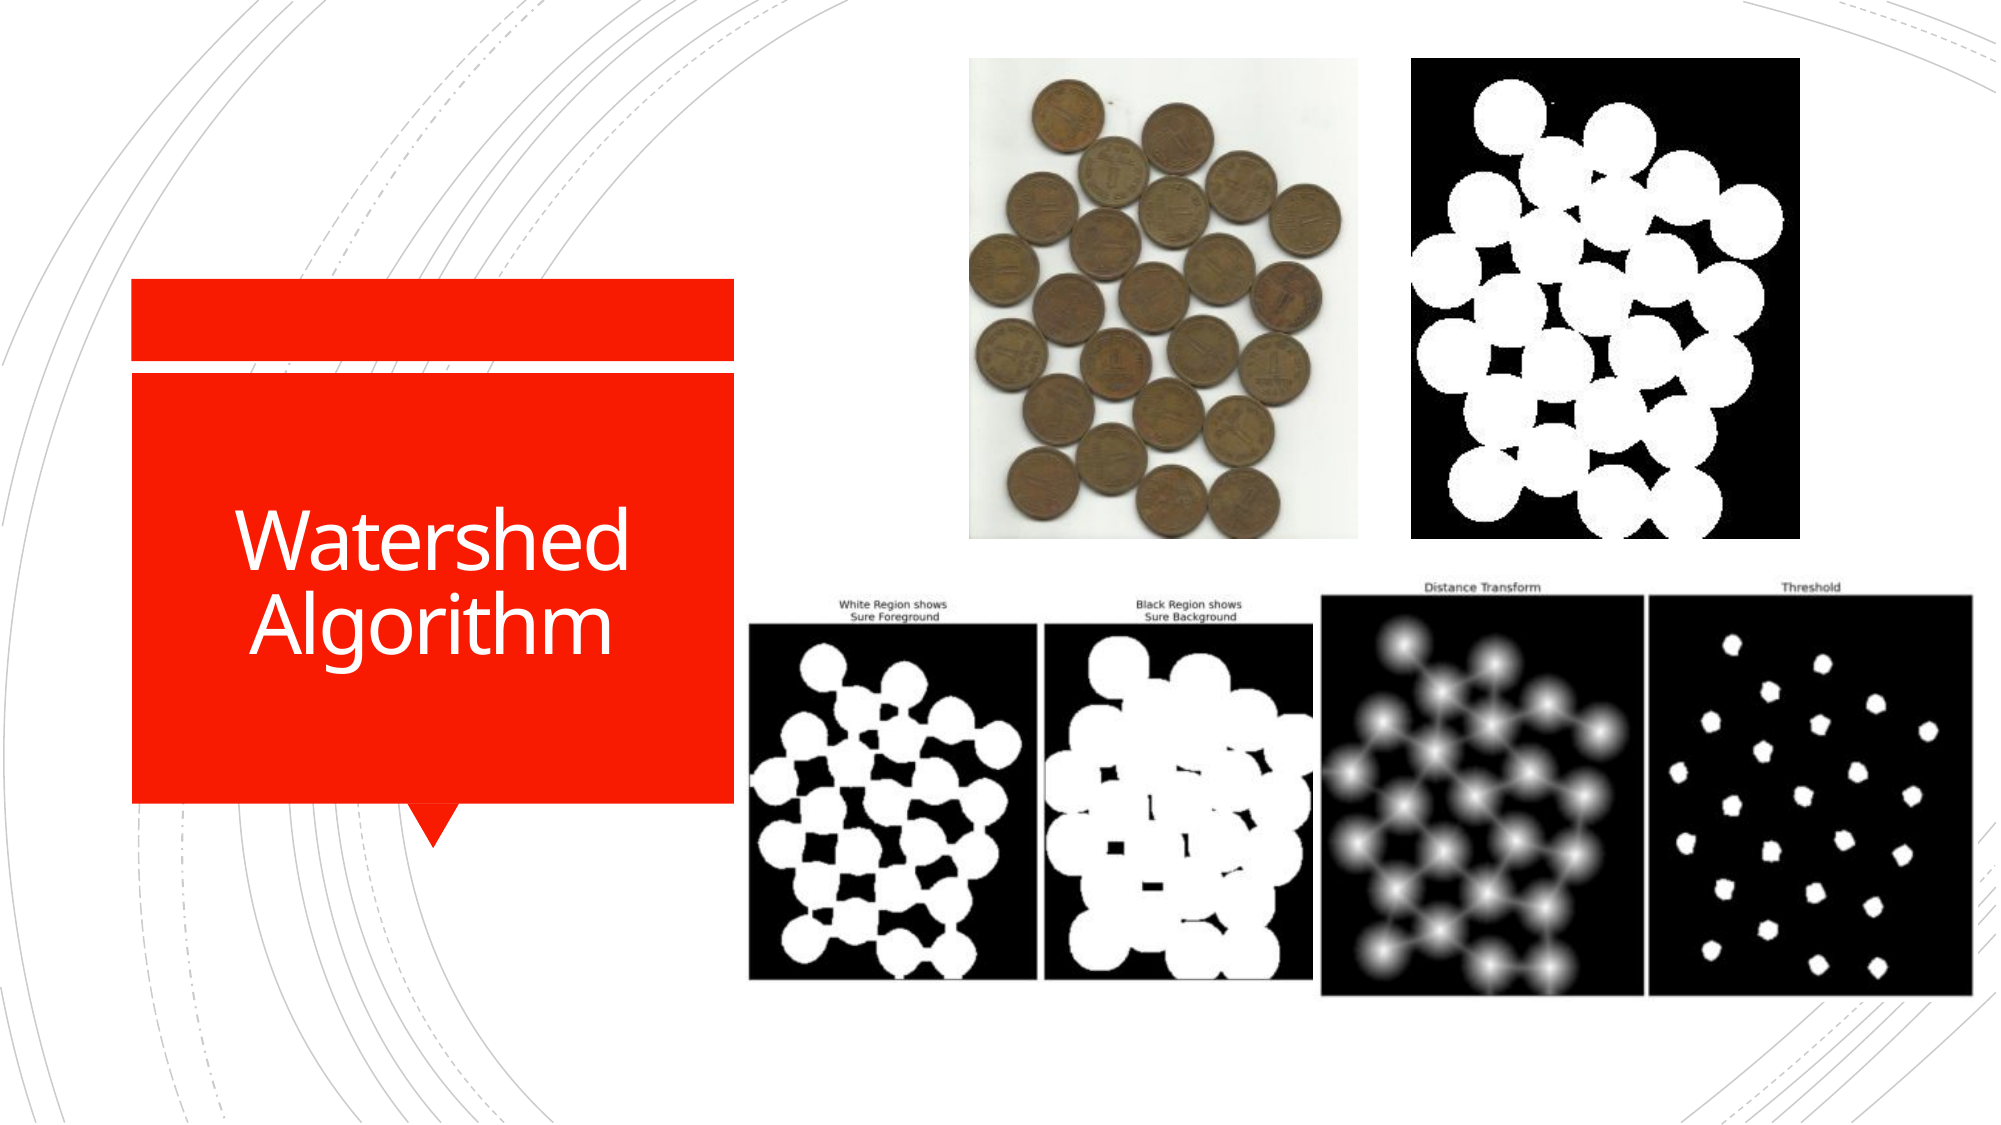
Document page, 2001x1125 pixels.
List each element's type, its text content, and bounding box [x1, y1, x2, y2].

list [969, 58, 1358, 540]
picture [744, 575, 1979, 1002]
picture [1411, 58, 1800, 540]
title Watershed Algorithm [145, 385, 720, 789]
